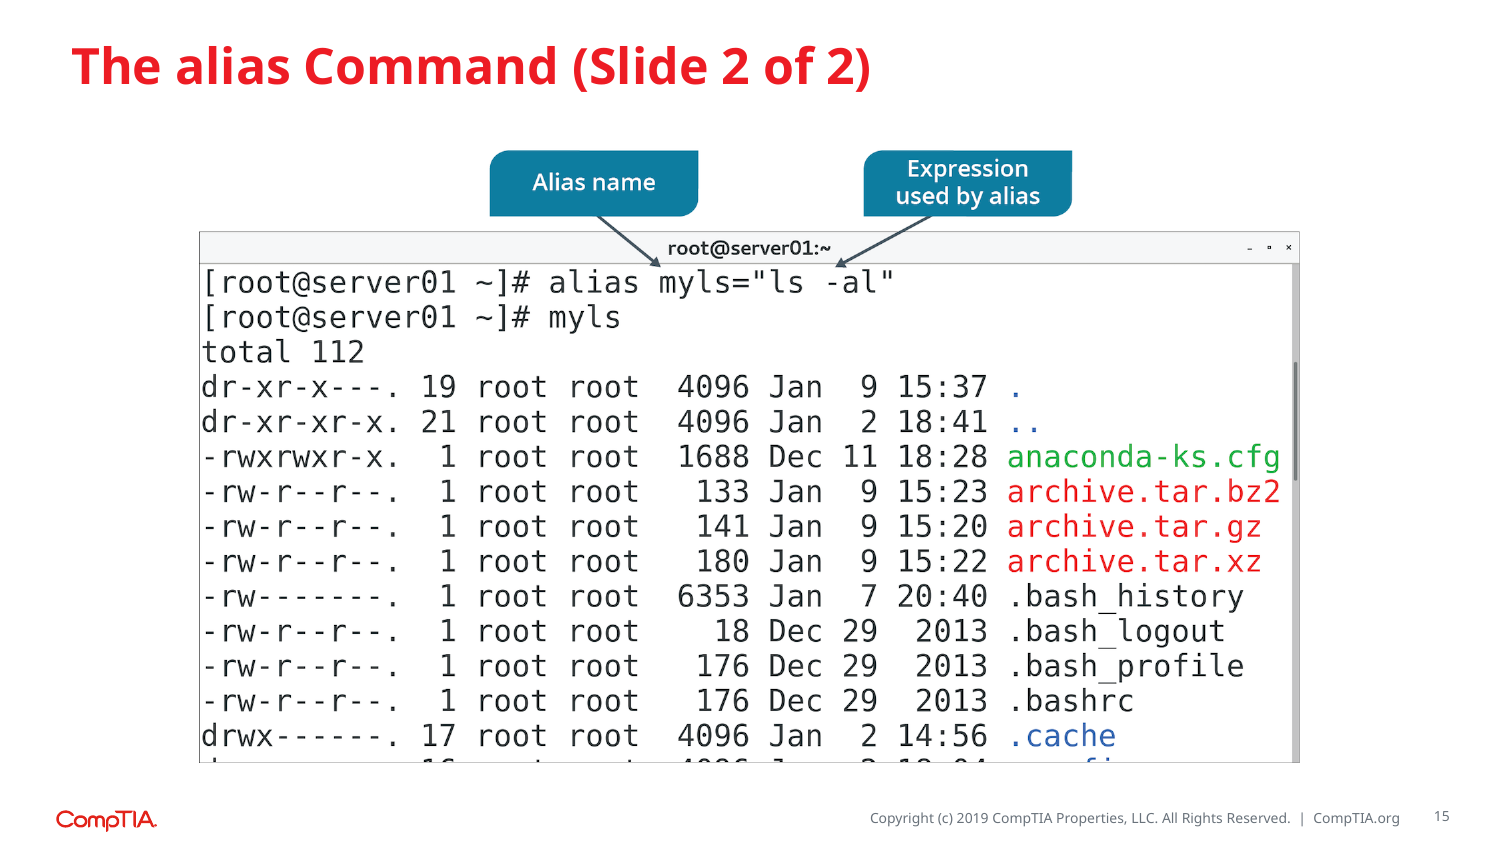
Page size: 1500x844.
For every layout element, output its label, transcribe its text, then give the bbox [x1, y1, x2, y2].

slide_number 15 [1407, 800, 1450, 835]
picture [199, 116, 1301, 764]
title The alias Command (Slide 2 of 2) [56, 12, 1444, 117]
